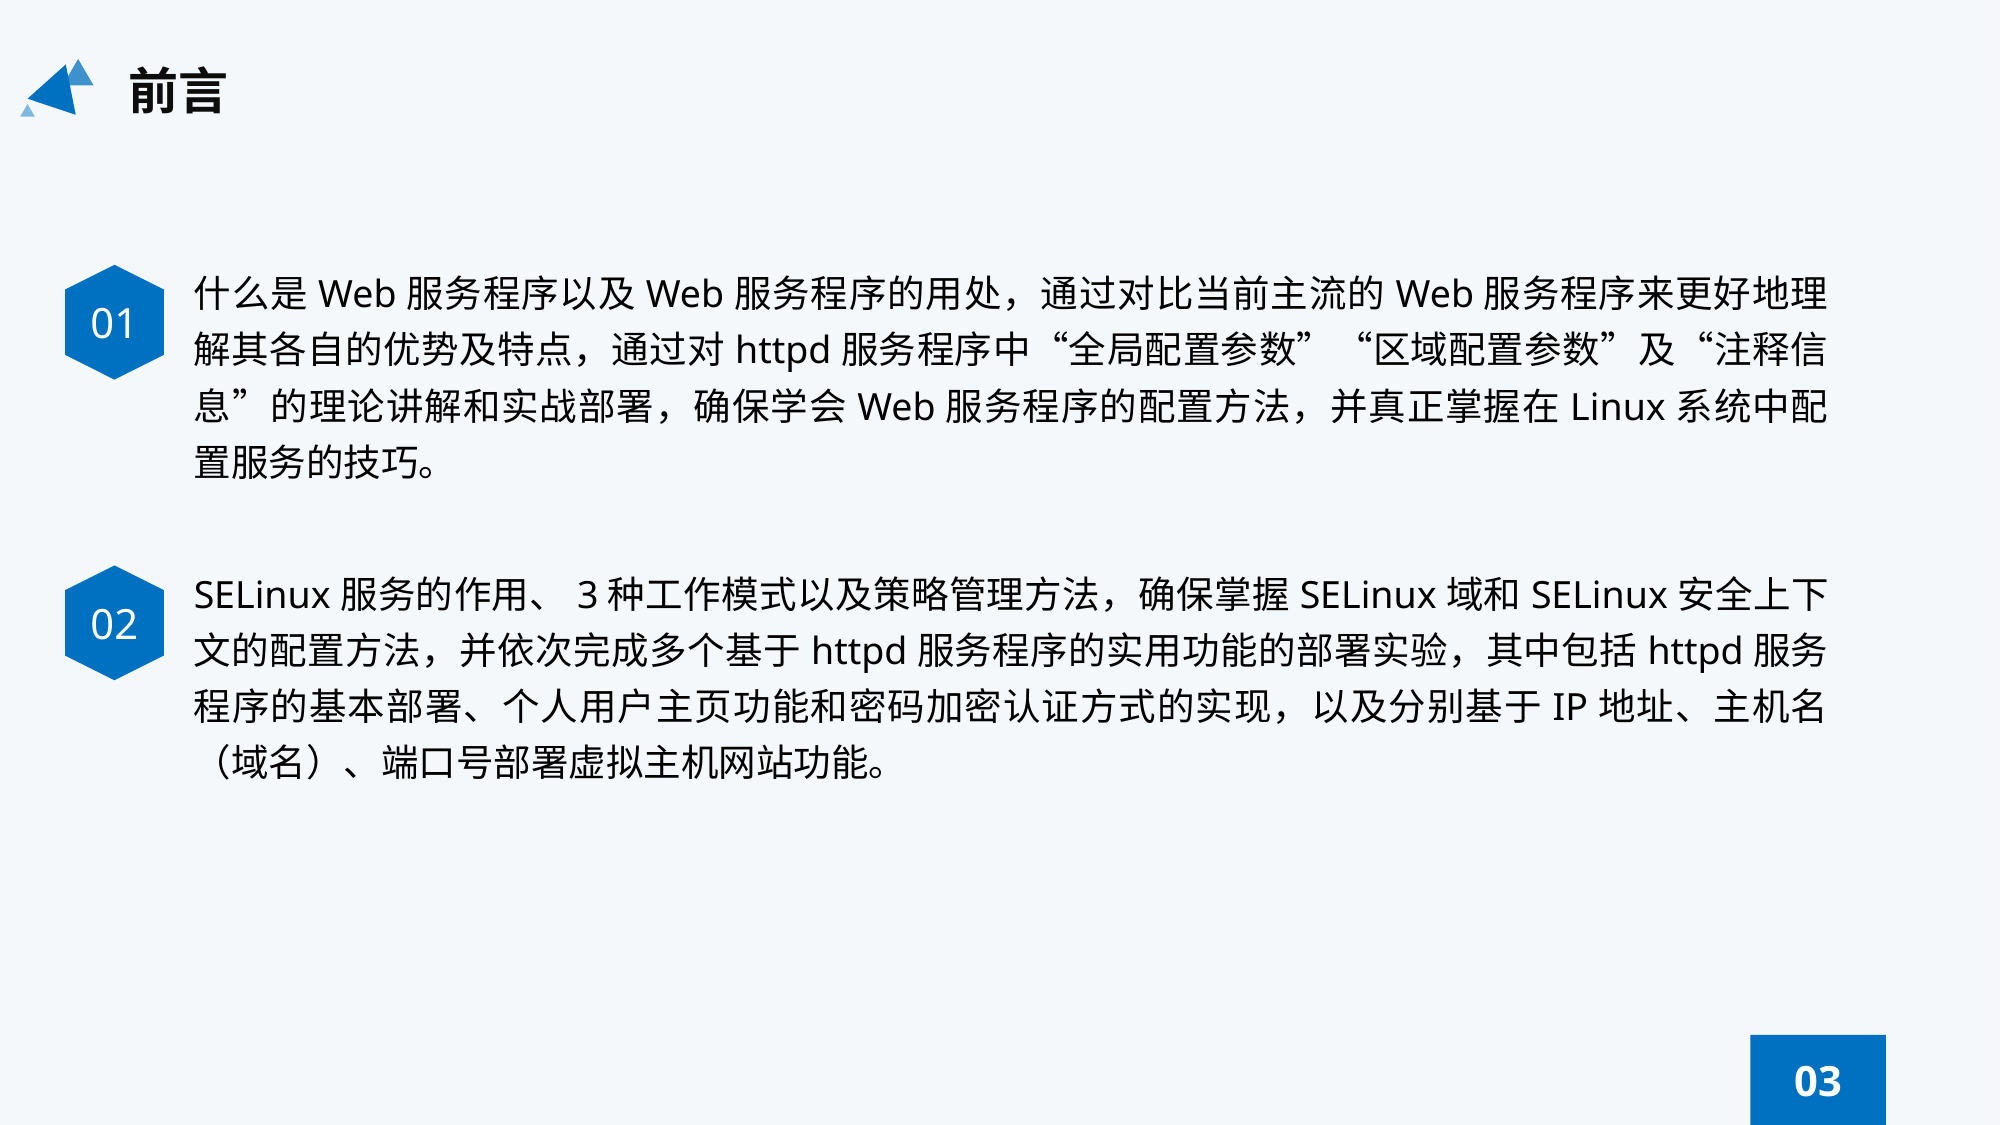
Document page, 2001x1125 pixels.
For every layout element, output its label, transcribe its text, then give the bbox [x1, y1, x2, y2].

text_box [20, 58, 94, 117]
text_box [64, 552, 1844, 790]
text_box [1750, 1034, 1886, 1125]
text_box 前言 [113, 52, 494, 127]
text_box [64, 251, 1844, 489]
